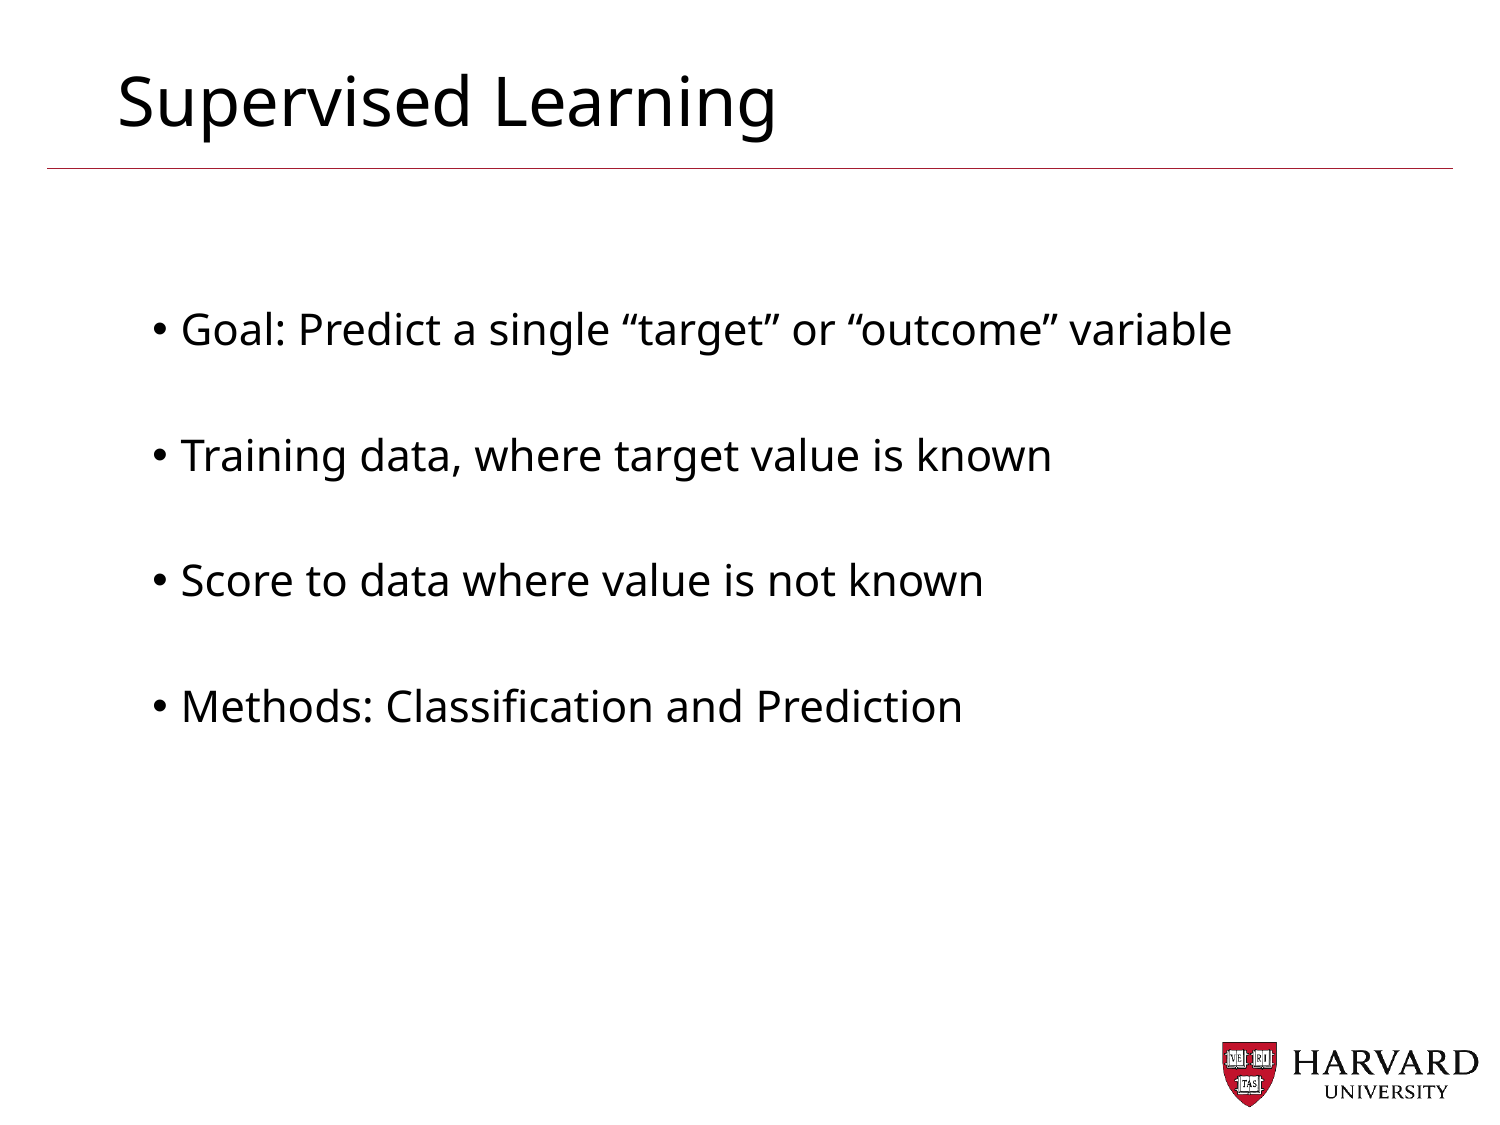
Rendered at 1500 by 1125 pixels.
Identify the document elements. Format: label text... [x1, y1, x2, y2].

picture [1200, 1024, 1500, 1125]
list Goal: Predict a single “target” or “outcome” variable Training data, where target value is known Score to data where value is not known Methods: Classification and Prediction [137, 299, 1413, 1050]
title Supervised Learning [103, 59, 1397, 157]
